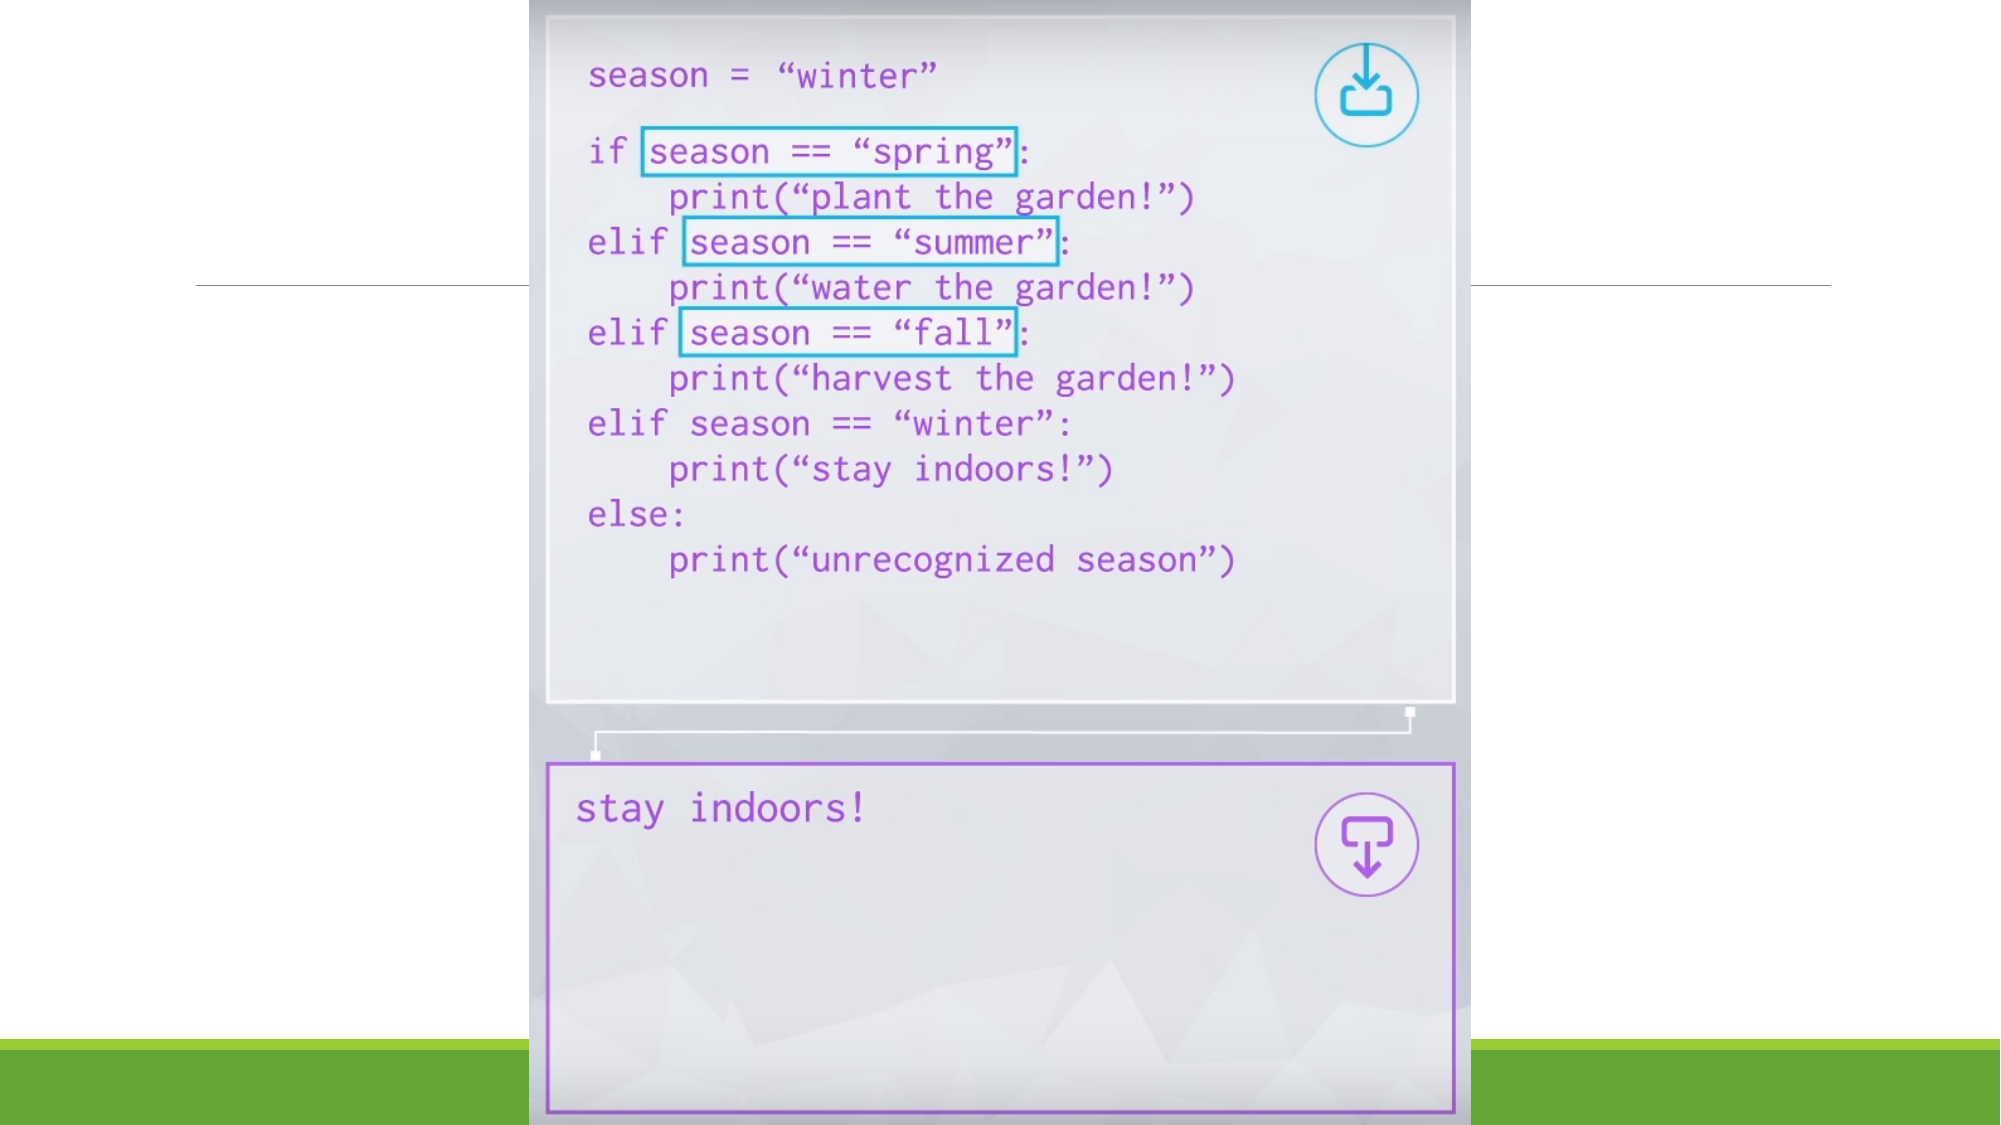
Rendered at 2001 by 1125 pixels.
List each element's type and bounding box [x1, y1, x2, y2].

picture [528, 0, 1472, 1125]
